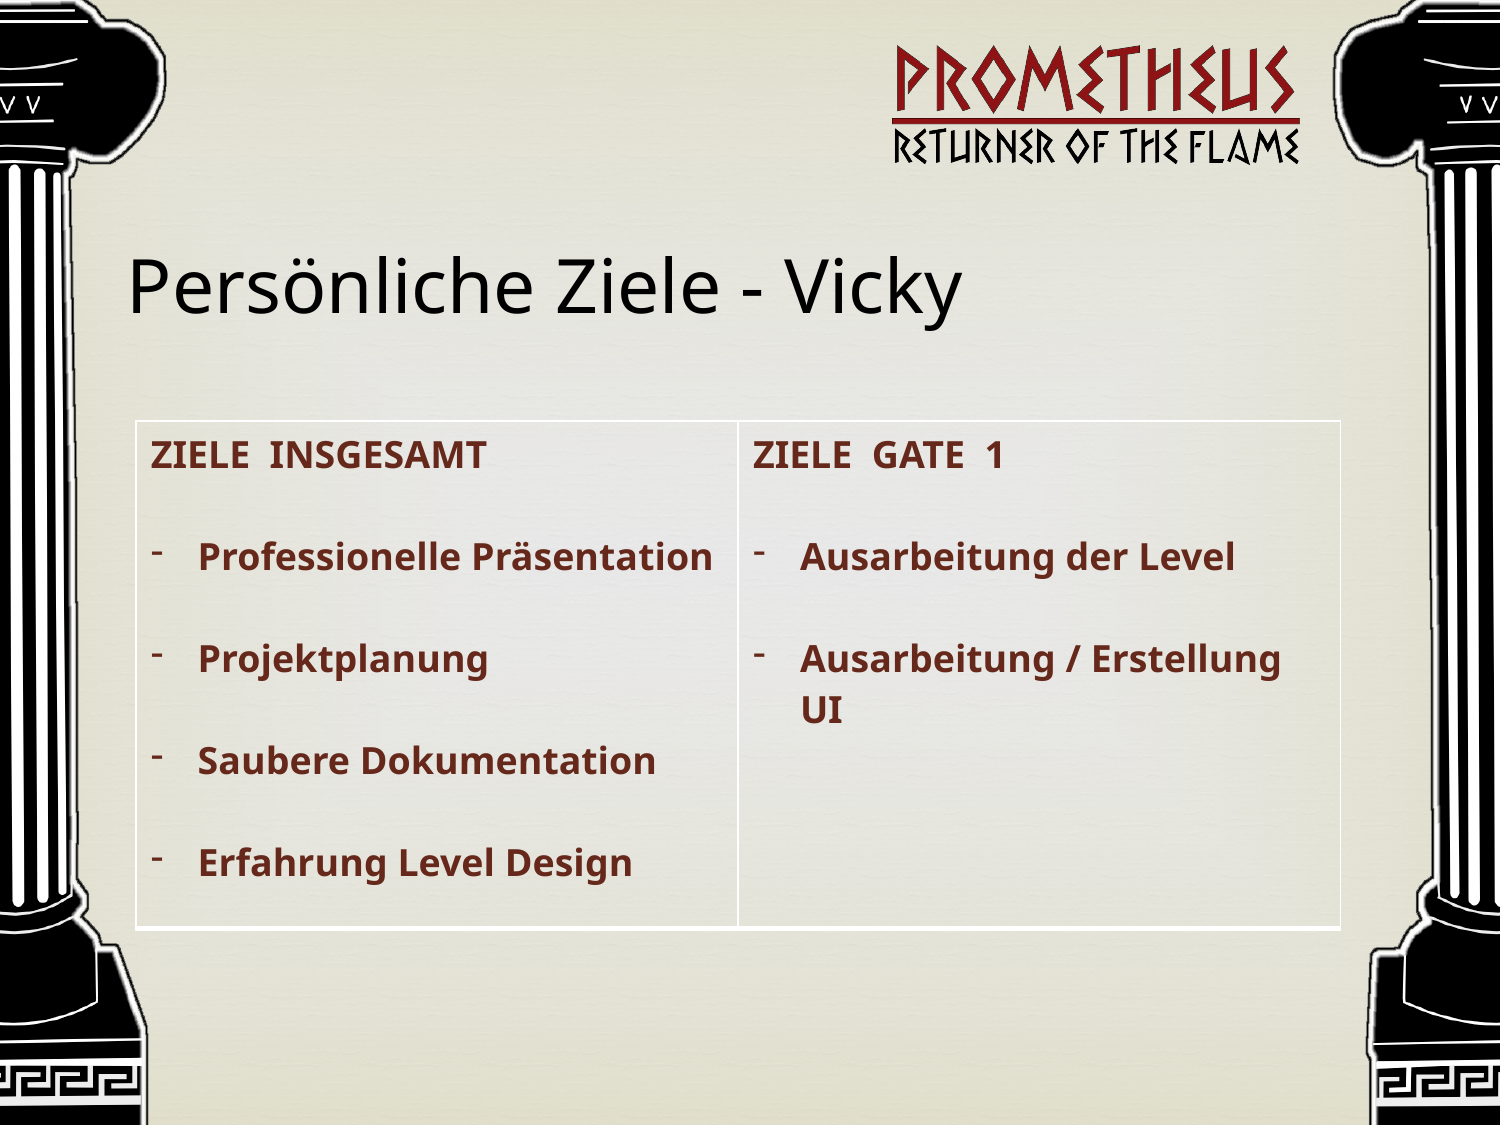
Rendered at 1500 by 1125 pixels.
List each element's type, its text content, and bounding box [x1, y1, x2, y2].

picture [891, 0, 1500, 1125]
table_header ZIELE INSGESAMT Professionelle Präsentation Projektplanung Saubere Dokumentation Erfahrung Level Design [137, 422, 737, 926]
text_box Persönliche Ziele - Vicky [112, 231, 1388, 337]
table_header ZIELE GATE 1 Ausarbeitung der Level Ausarbeitung / Erstellung UI [739, 422, 1340, 926]
picture [0, 0, 467, 1125]
